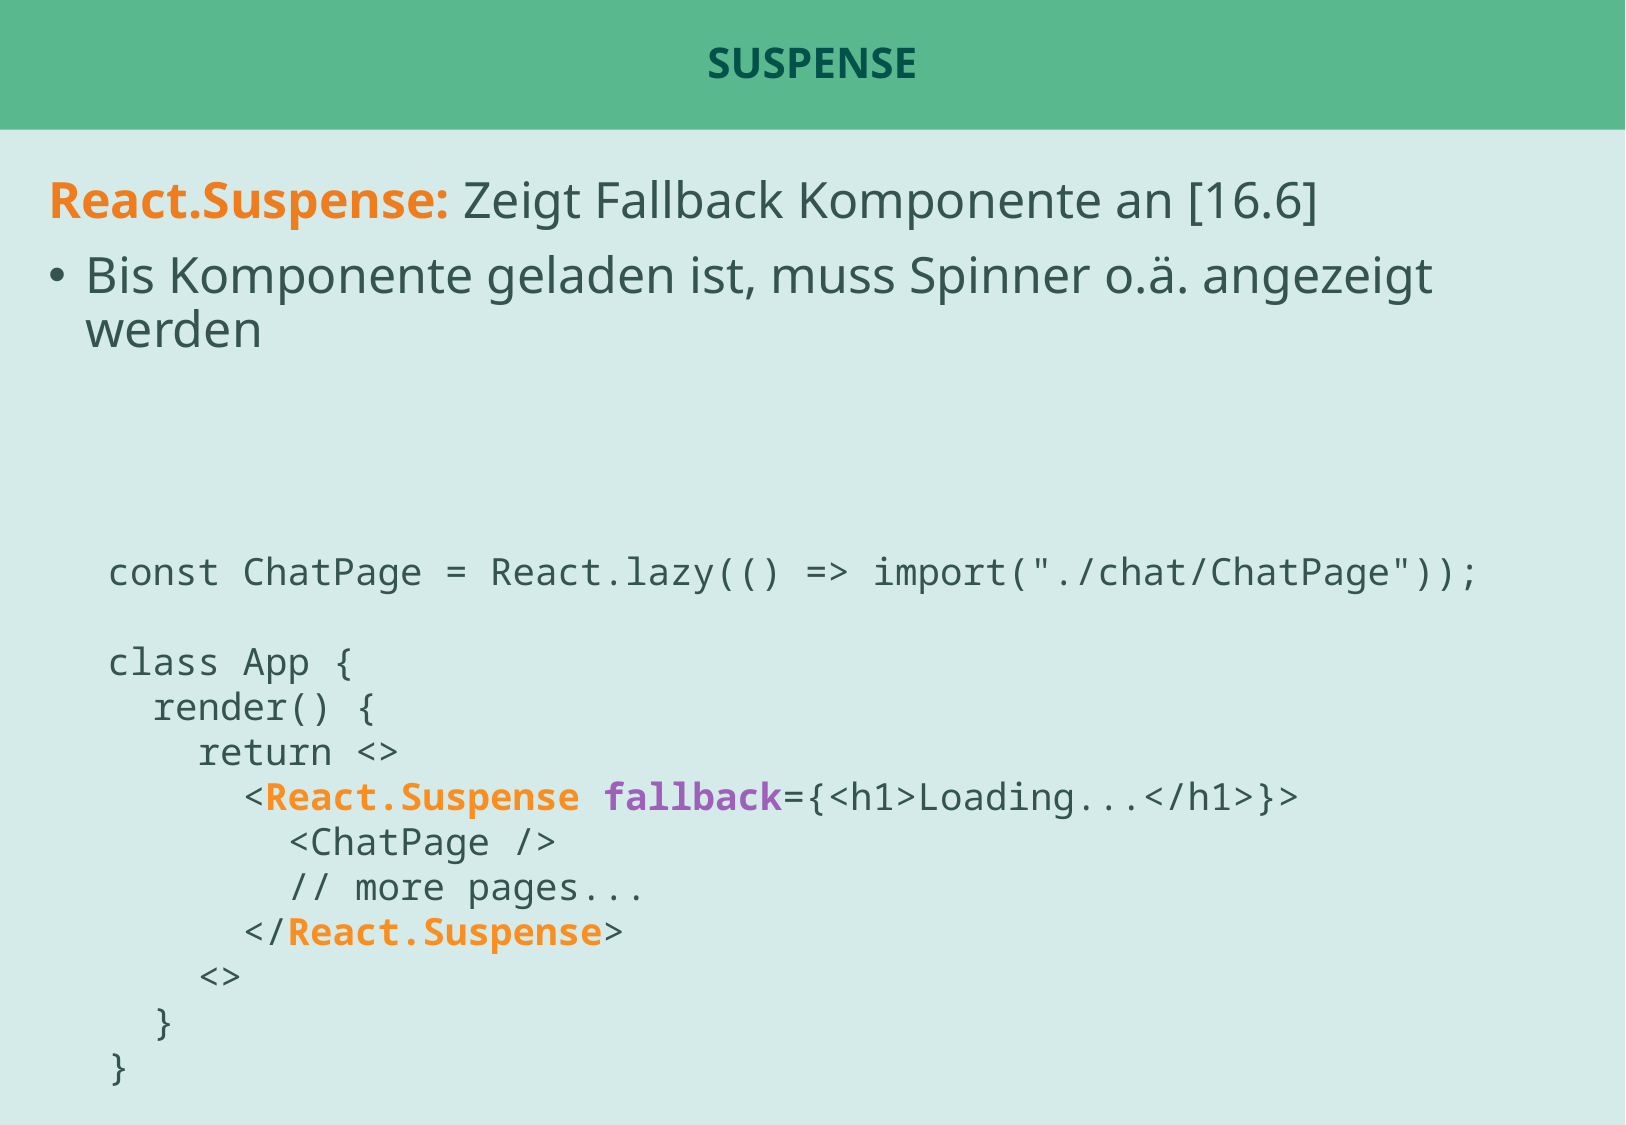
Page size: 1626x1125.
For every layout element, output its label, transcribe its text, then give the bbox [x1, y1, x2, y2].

title suspense [0, 0, 1625, 130]
text_box const ChatPage = React.lazy(() => import("./chat/ChatPage")); class App { render() { return <> <React.Suspense fallback={<h1>Loading...</h1>}> <ChatPage /> // more pages... </React.Suspense> <> } } [92, 496, 1592, 1096]
list React.Suspense: Zeigt Fallback Komponente an [16.6] Bis Komponente geladen ist, muss Spinner o.ä. angezeigt werden [33, 168, 1592, 1043]
